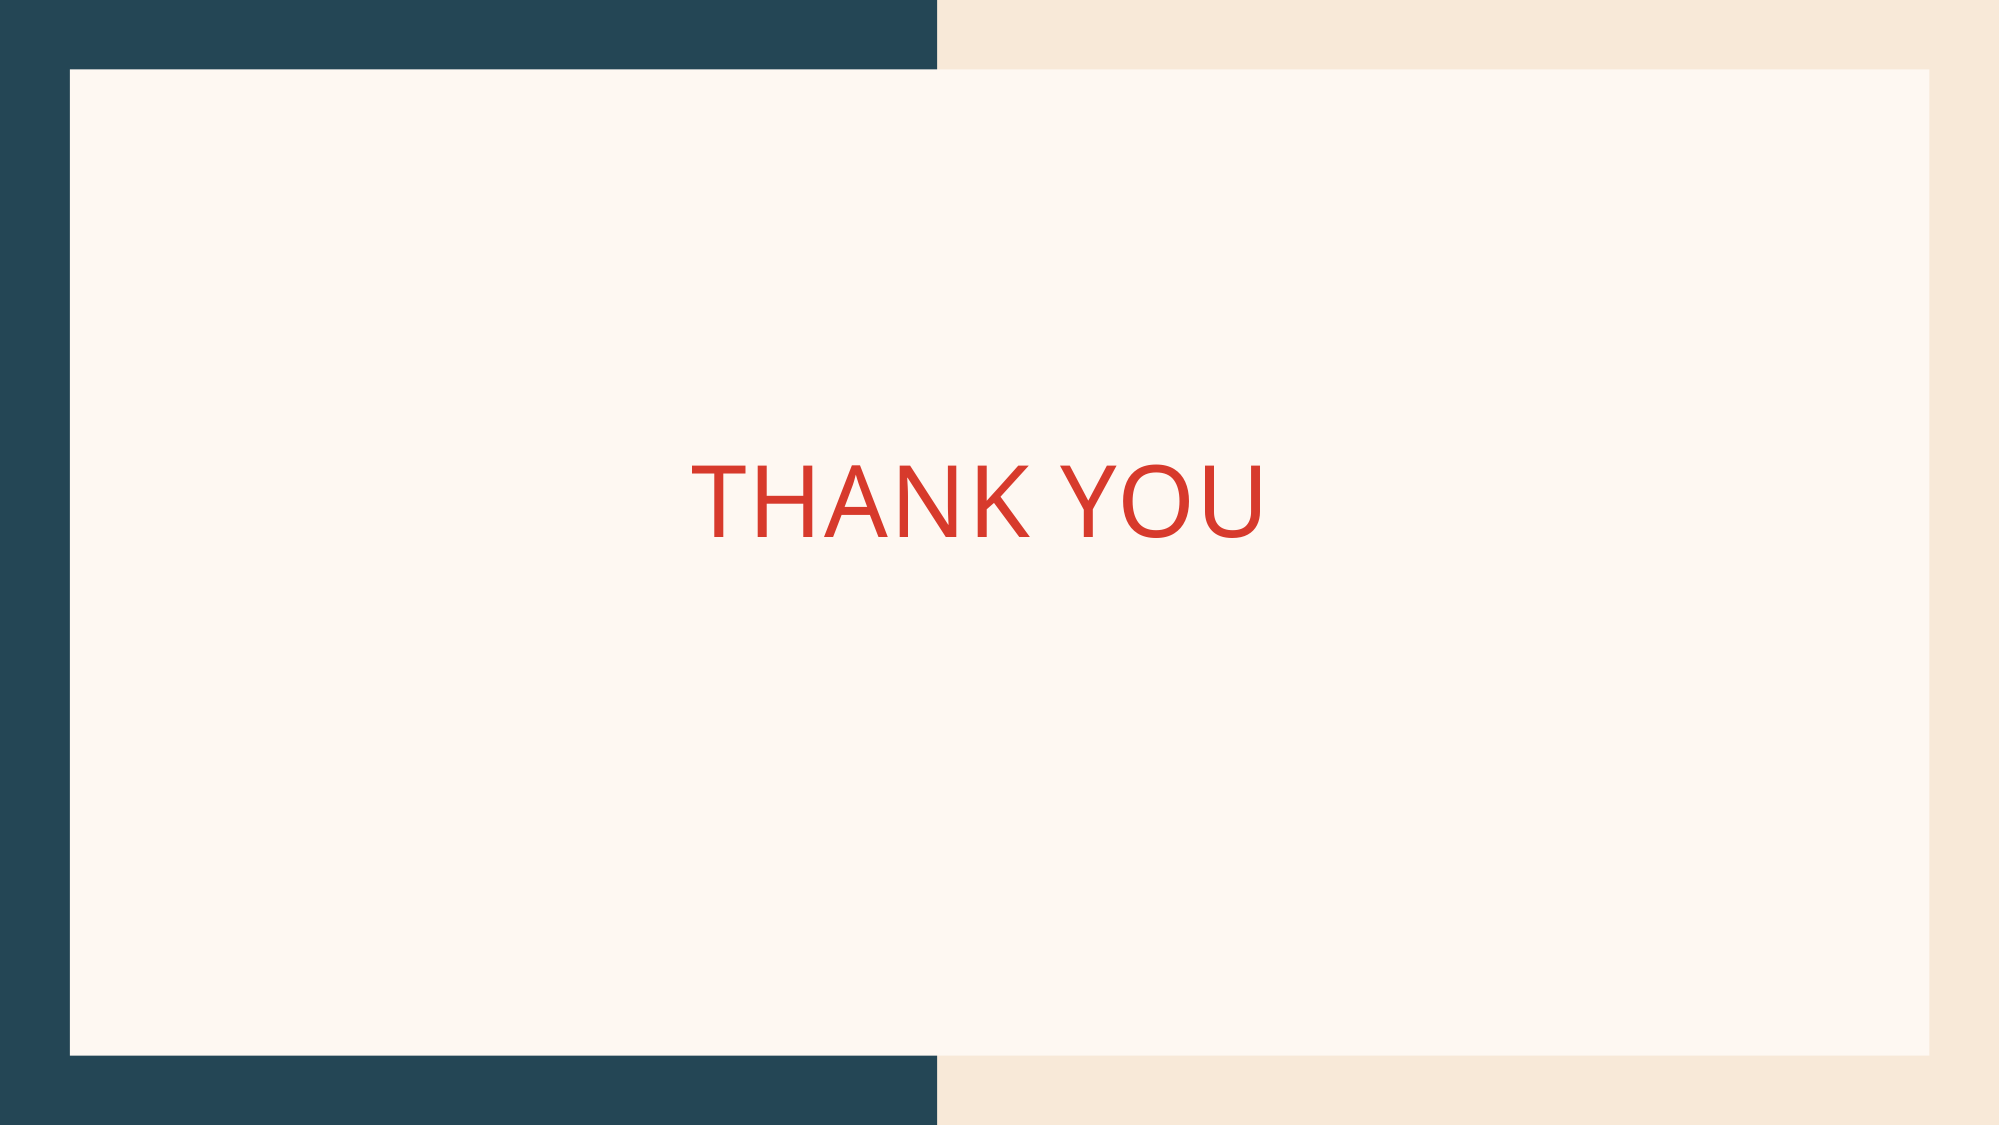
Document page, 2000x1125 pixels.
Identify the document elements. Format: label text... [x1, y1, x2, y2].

title Thank you [671, 427, 1530, 698]
